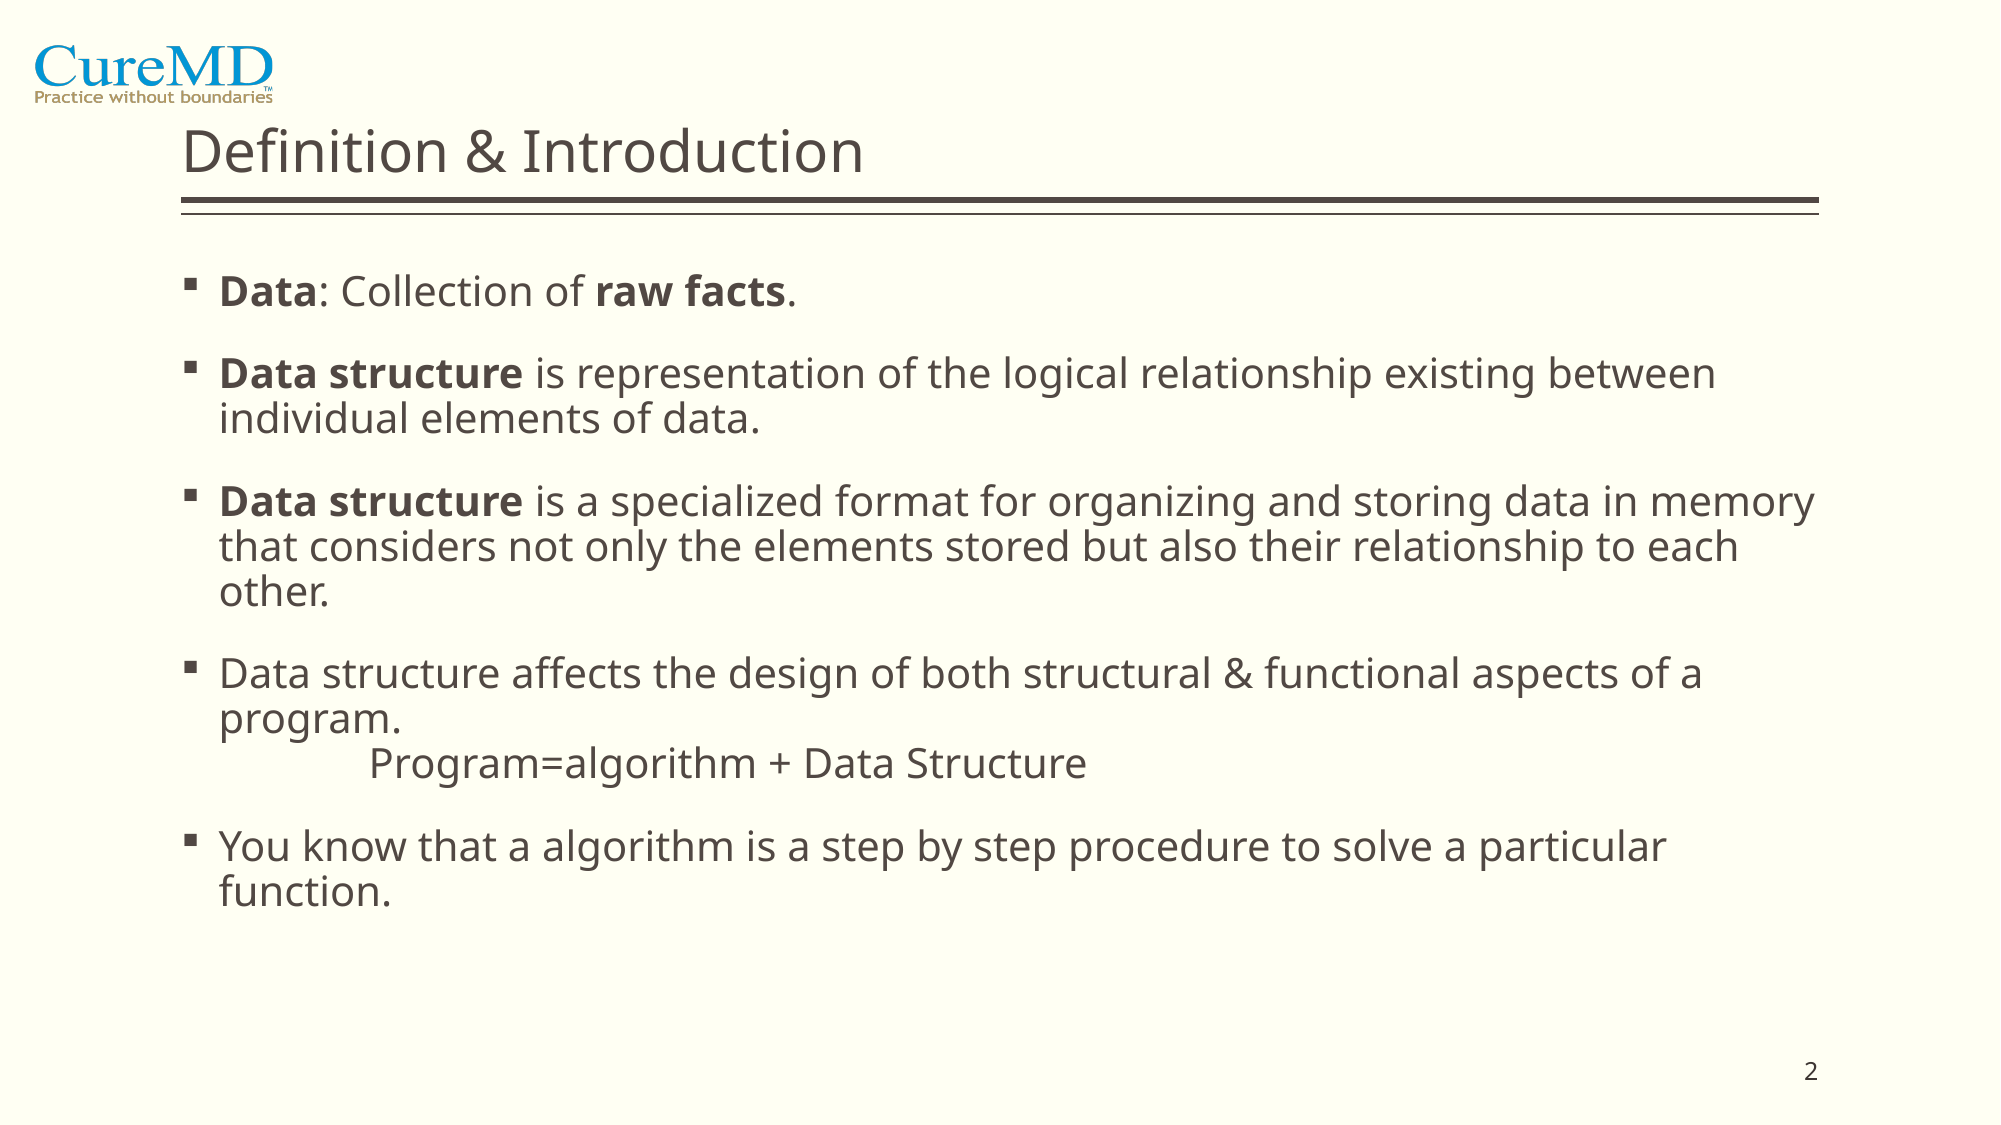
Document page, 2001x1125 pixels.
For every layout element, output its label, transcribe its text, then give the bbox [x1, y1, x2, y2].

slide_number 2 [1518, 1042, 1819, 1103]
list Data: Collection of raw facts. Data structure is representation of the logical relationship existing between individual elements of data. Data structure is a specialized format for organizing and storing data in memory that considers not only the elements stored but also their relationship to each other. Data structure affects the design of both structural & functional aspects of a program. Program=algorithm + Data Structure You know that a algorithm is a step by step procedure to solve a particular function. [181, 262, 1819, 1013]
picture [35, 45, 51, 60]
title Definition & Introduction [181, 12, 1819, 193]
picture [35, 45, 181, 103]
